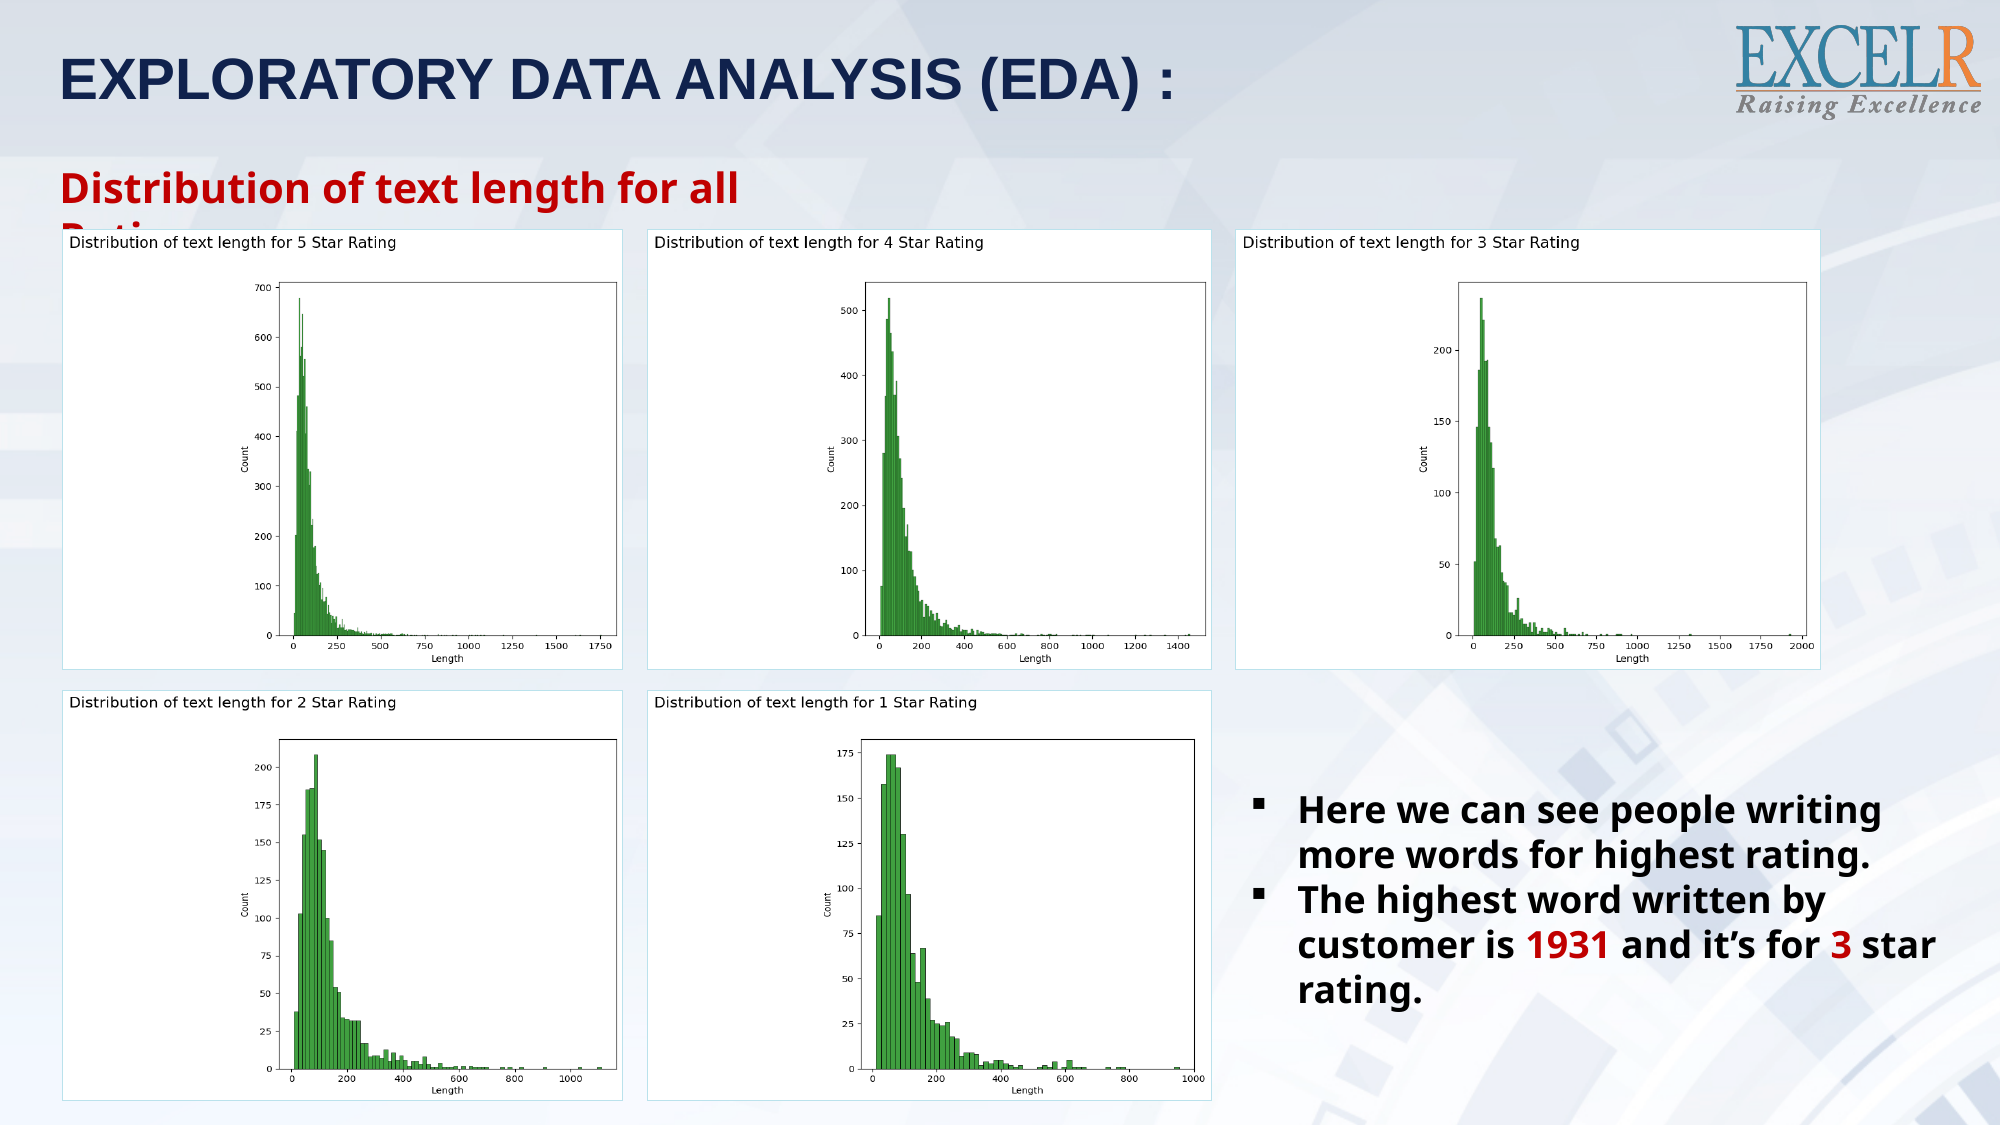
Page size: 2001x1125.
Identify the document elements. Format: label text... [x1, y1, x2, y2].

text_box Distribution of text length for all Ratings : [44, 154, 894, 270]
picture [1736, 25, 1981, 121]
text_box Here we can see people writing more words for highest rating. The highest word written by customer is 1931 and it’s for 3 star rating. [1235, 778, 1959, 1019]
picture [1235, 228, 1821, 670]
text_box EXPLORATORY DATA ANALYSIS (EDA) : [44, 34, 1250, 119]
picture [646, 228, 1212, 670]
picture [646, 689, 1212, 1101]
picture [62, 689, 623, 1101]
text_box Here now after cleaning the data, text length is 934. [0, 0, 2000, 1125]
picture [62, 228, 623, 670]
